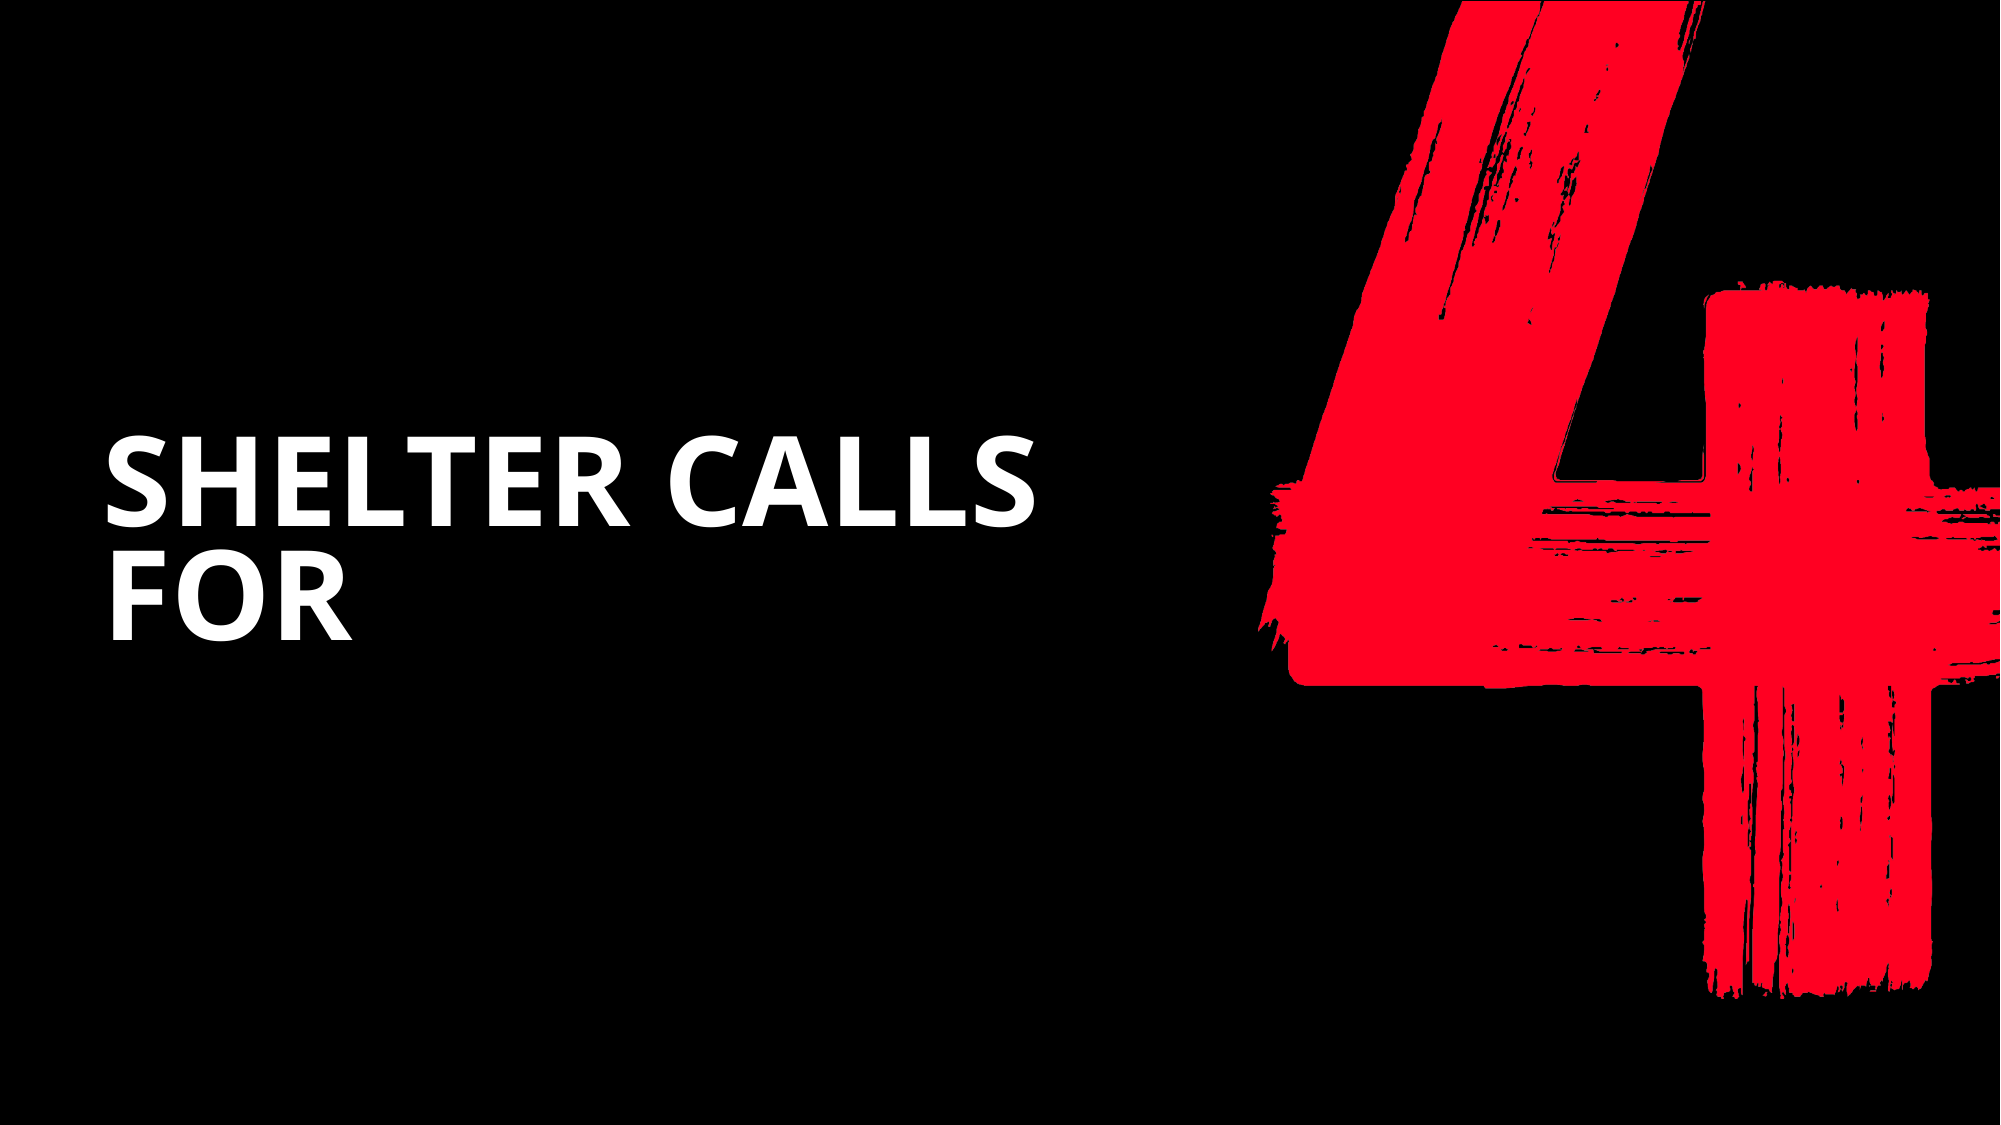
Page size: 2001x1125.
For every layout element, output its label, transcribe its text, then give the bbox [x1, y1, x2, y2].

picture [1258, 1, 2000, 999]
list SHELTER CALLS FOR [102, 438, 1179, 986]
